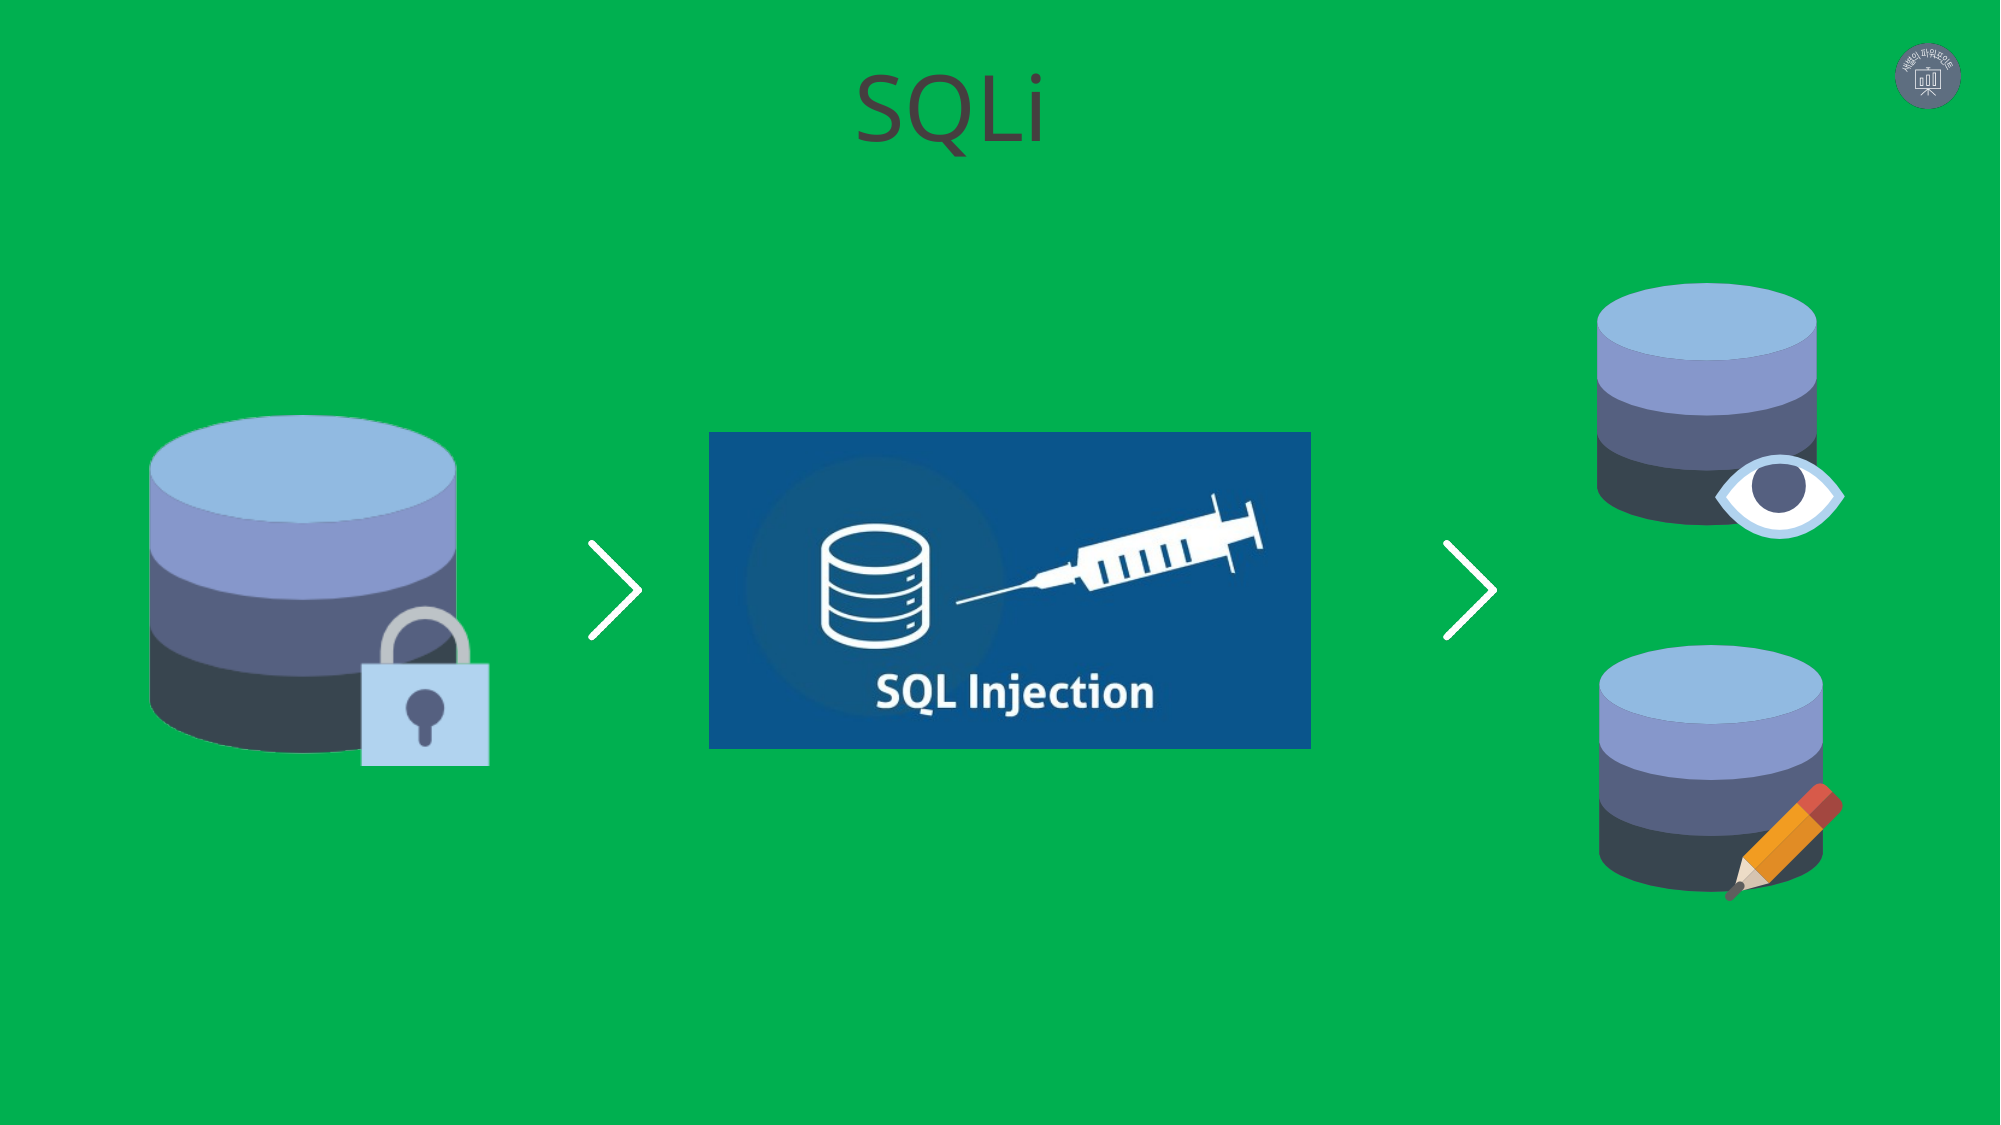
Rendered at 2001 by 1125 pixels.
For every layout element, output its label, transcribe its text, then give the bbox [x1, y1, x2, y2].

picture [1593, 645, 1849, 901]
picture [708, 432, 1311, 749]
picture [1414, 534, 1526, 646]
text_box SQLi [834, 48, 1186, 176]
picture [144, 415, 495, 766]
picture [1895, 43, 1961, 109]
picture [559, 534, 671, 646]
picture [1593, 283, 1849, 540]
